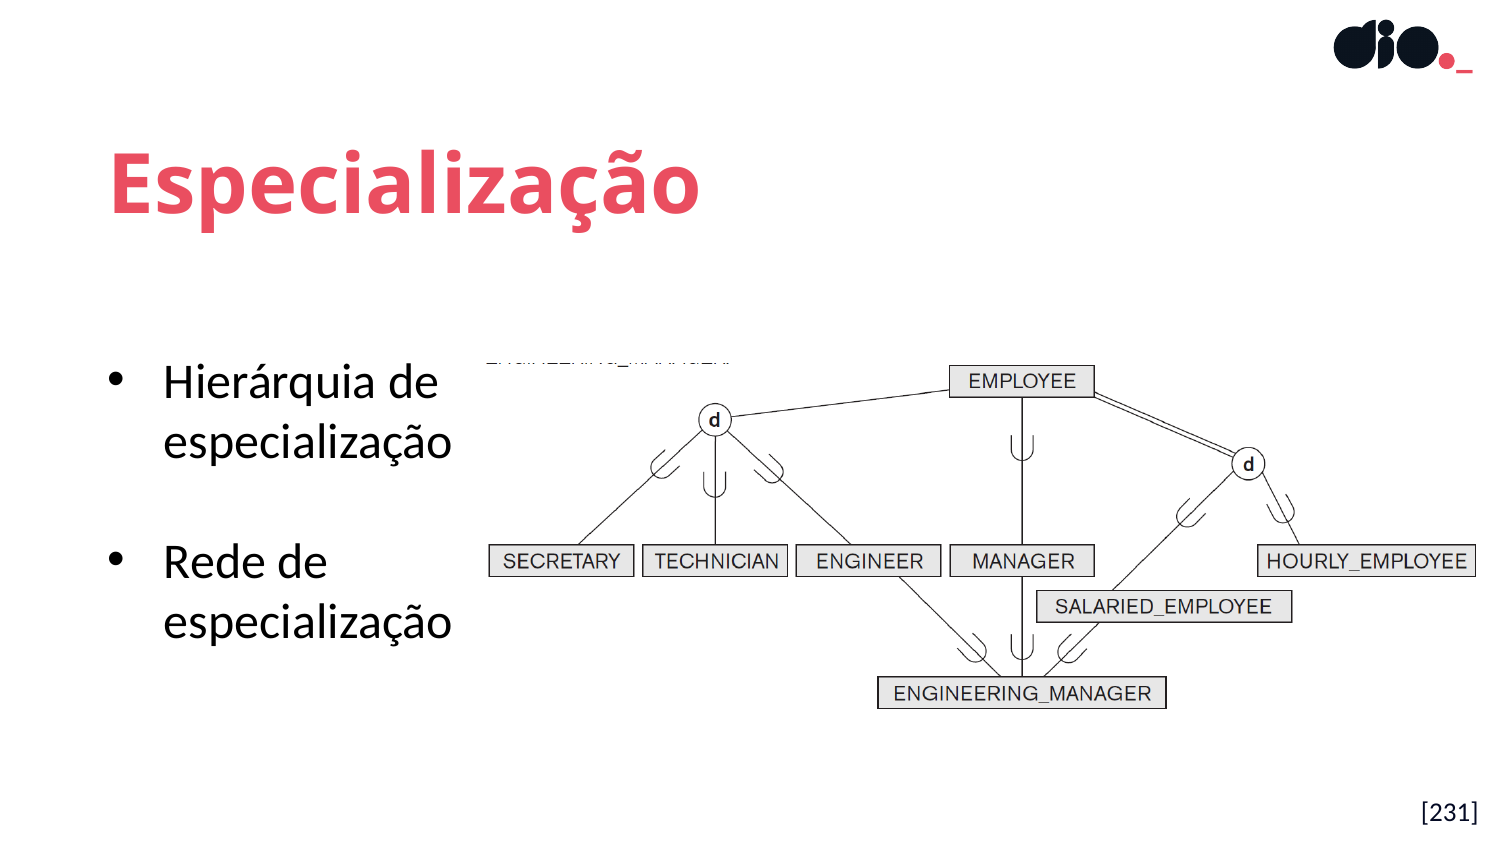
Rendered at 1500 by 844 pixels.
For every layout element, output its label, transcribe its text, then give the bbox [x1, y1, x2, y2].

text_box Especialização [92, 104, 1408, 243]
picture [1333, 19, 1473, 74]
picture [469, 363, 1500, 739]
text_box Hierárquia de especialização Rede de especialização [92, 242, 524, 755]
slide_number [231] [1403, 779, 1494, 844]
